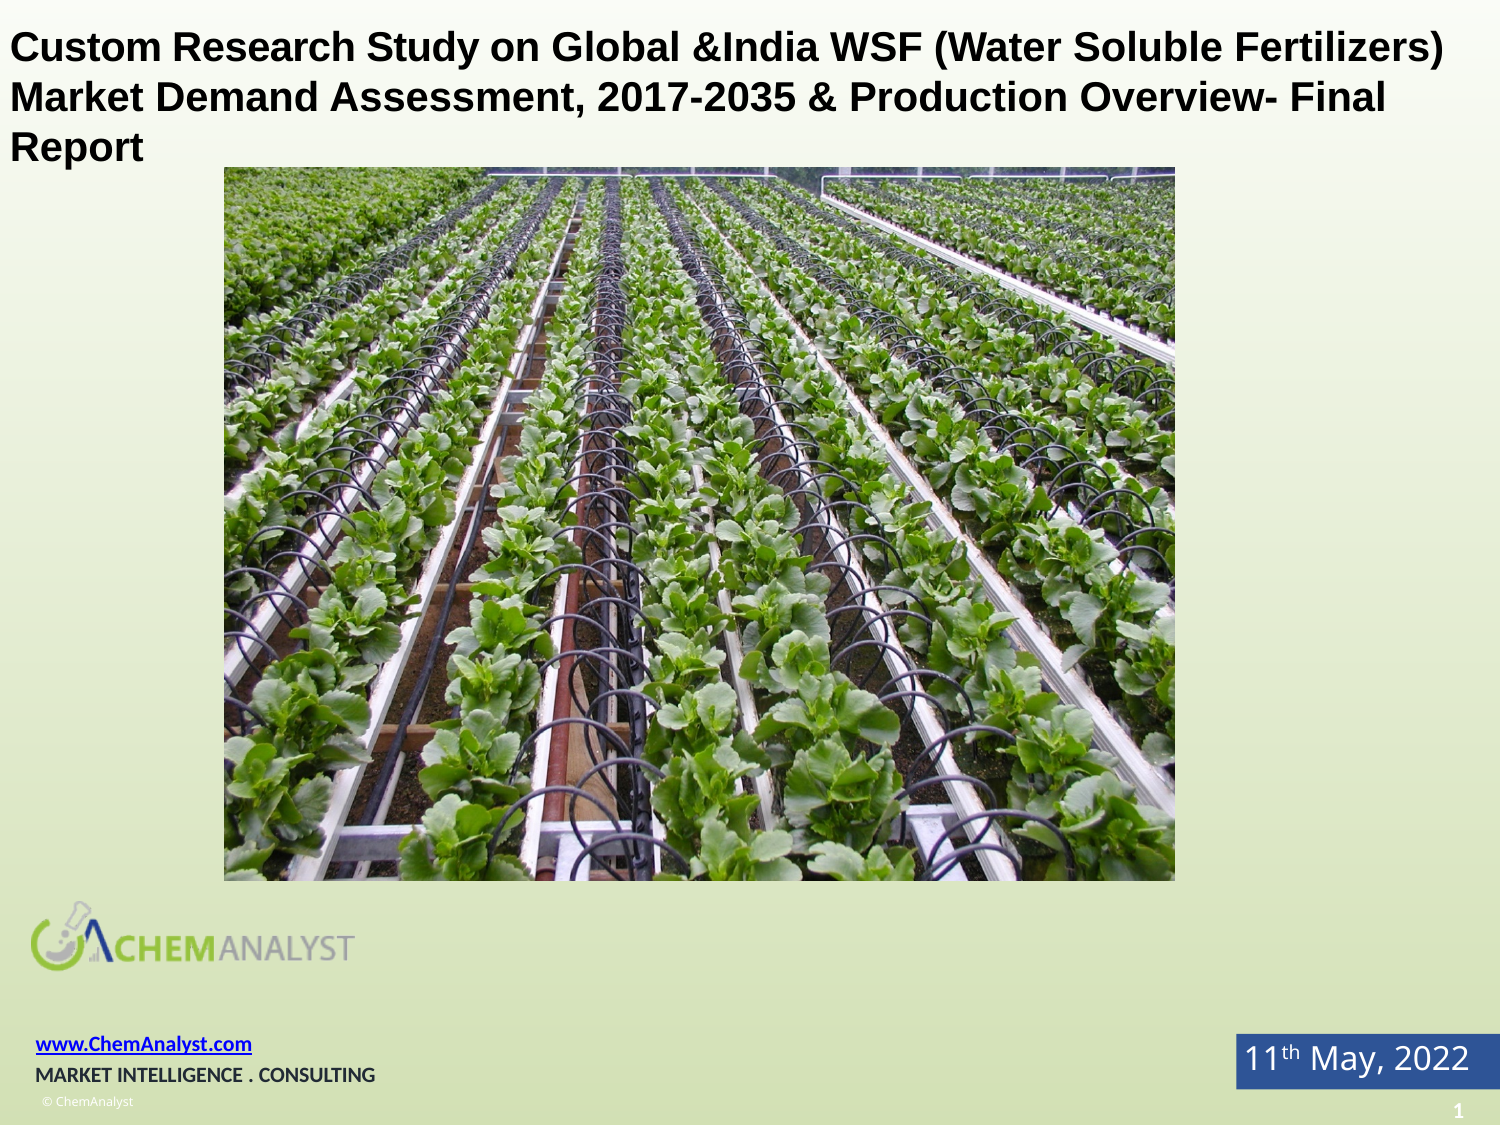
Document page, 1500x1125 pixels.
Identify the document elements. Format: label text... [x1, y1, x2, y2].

footer © ChemAnalyst [36, 1094, 140, 1110]
slide_number 1 [1446, 1099, 1482, 1125]
text_box [1236, 1033, 1500, 1090]
title Custom Research Study on Global &India WSF (Water Soluble Fertilizers) Market Demand Assessment, 2017-2035 & Production Overview- Final Report [7, 17, 1500, 208]
text_box www.ChemAnalyst.com MARKET INTELLIGENCE . CONSULTING [32, 1022, 384, 1087]
picture [31, 901, 365, 988]
picture [224, 167, 1176, 882]
text_box 11th May, 2022 [1241, 1034, 1500, 1077]
